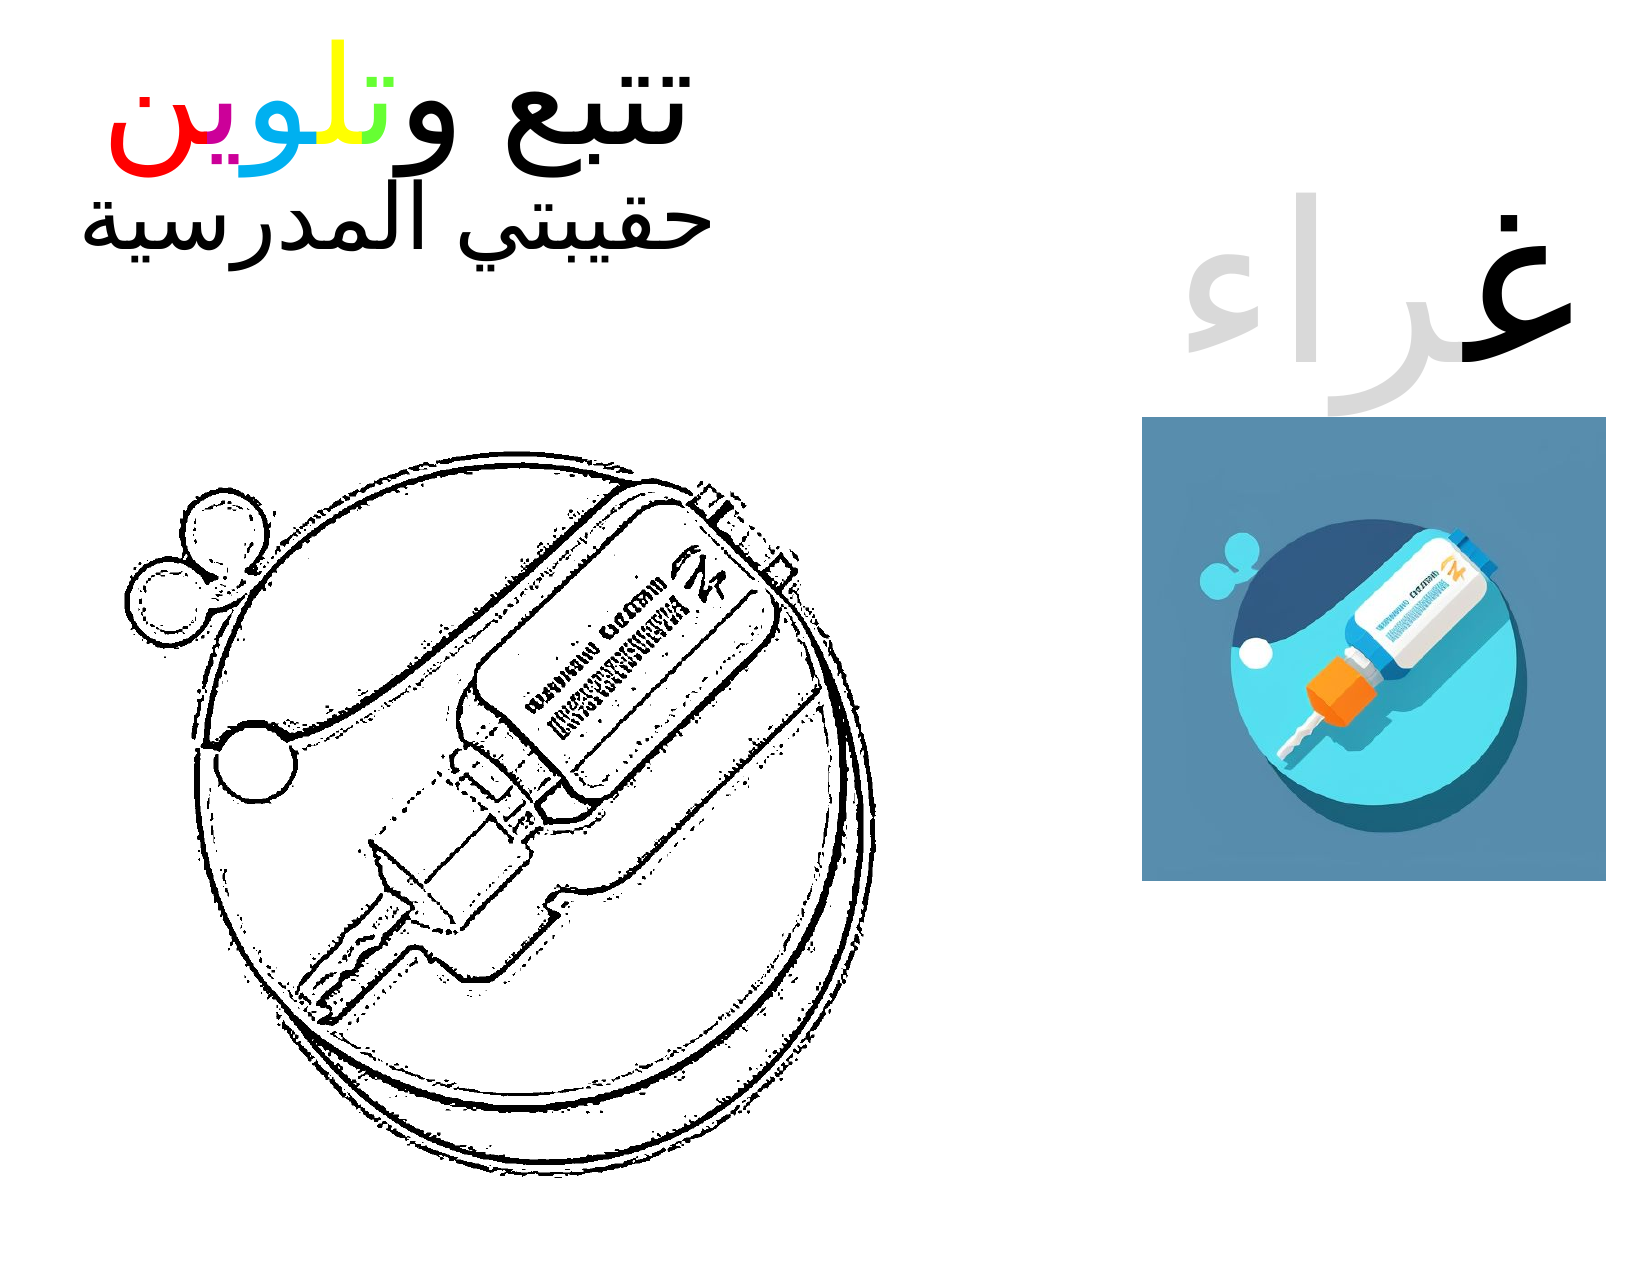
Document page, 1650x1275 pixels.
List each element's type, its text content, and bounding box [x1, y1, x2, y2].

text_box حقيبتي المدرسية [14, 150, 783, 234]
picture [1142, 417, 1606, 882]
text_box غراء [1041, 132, 1650, 415]
text_box تتبع وتلوين [0, 0, 812, 180]
picture [0, 234, 1042, 1275]
